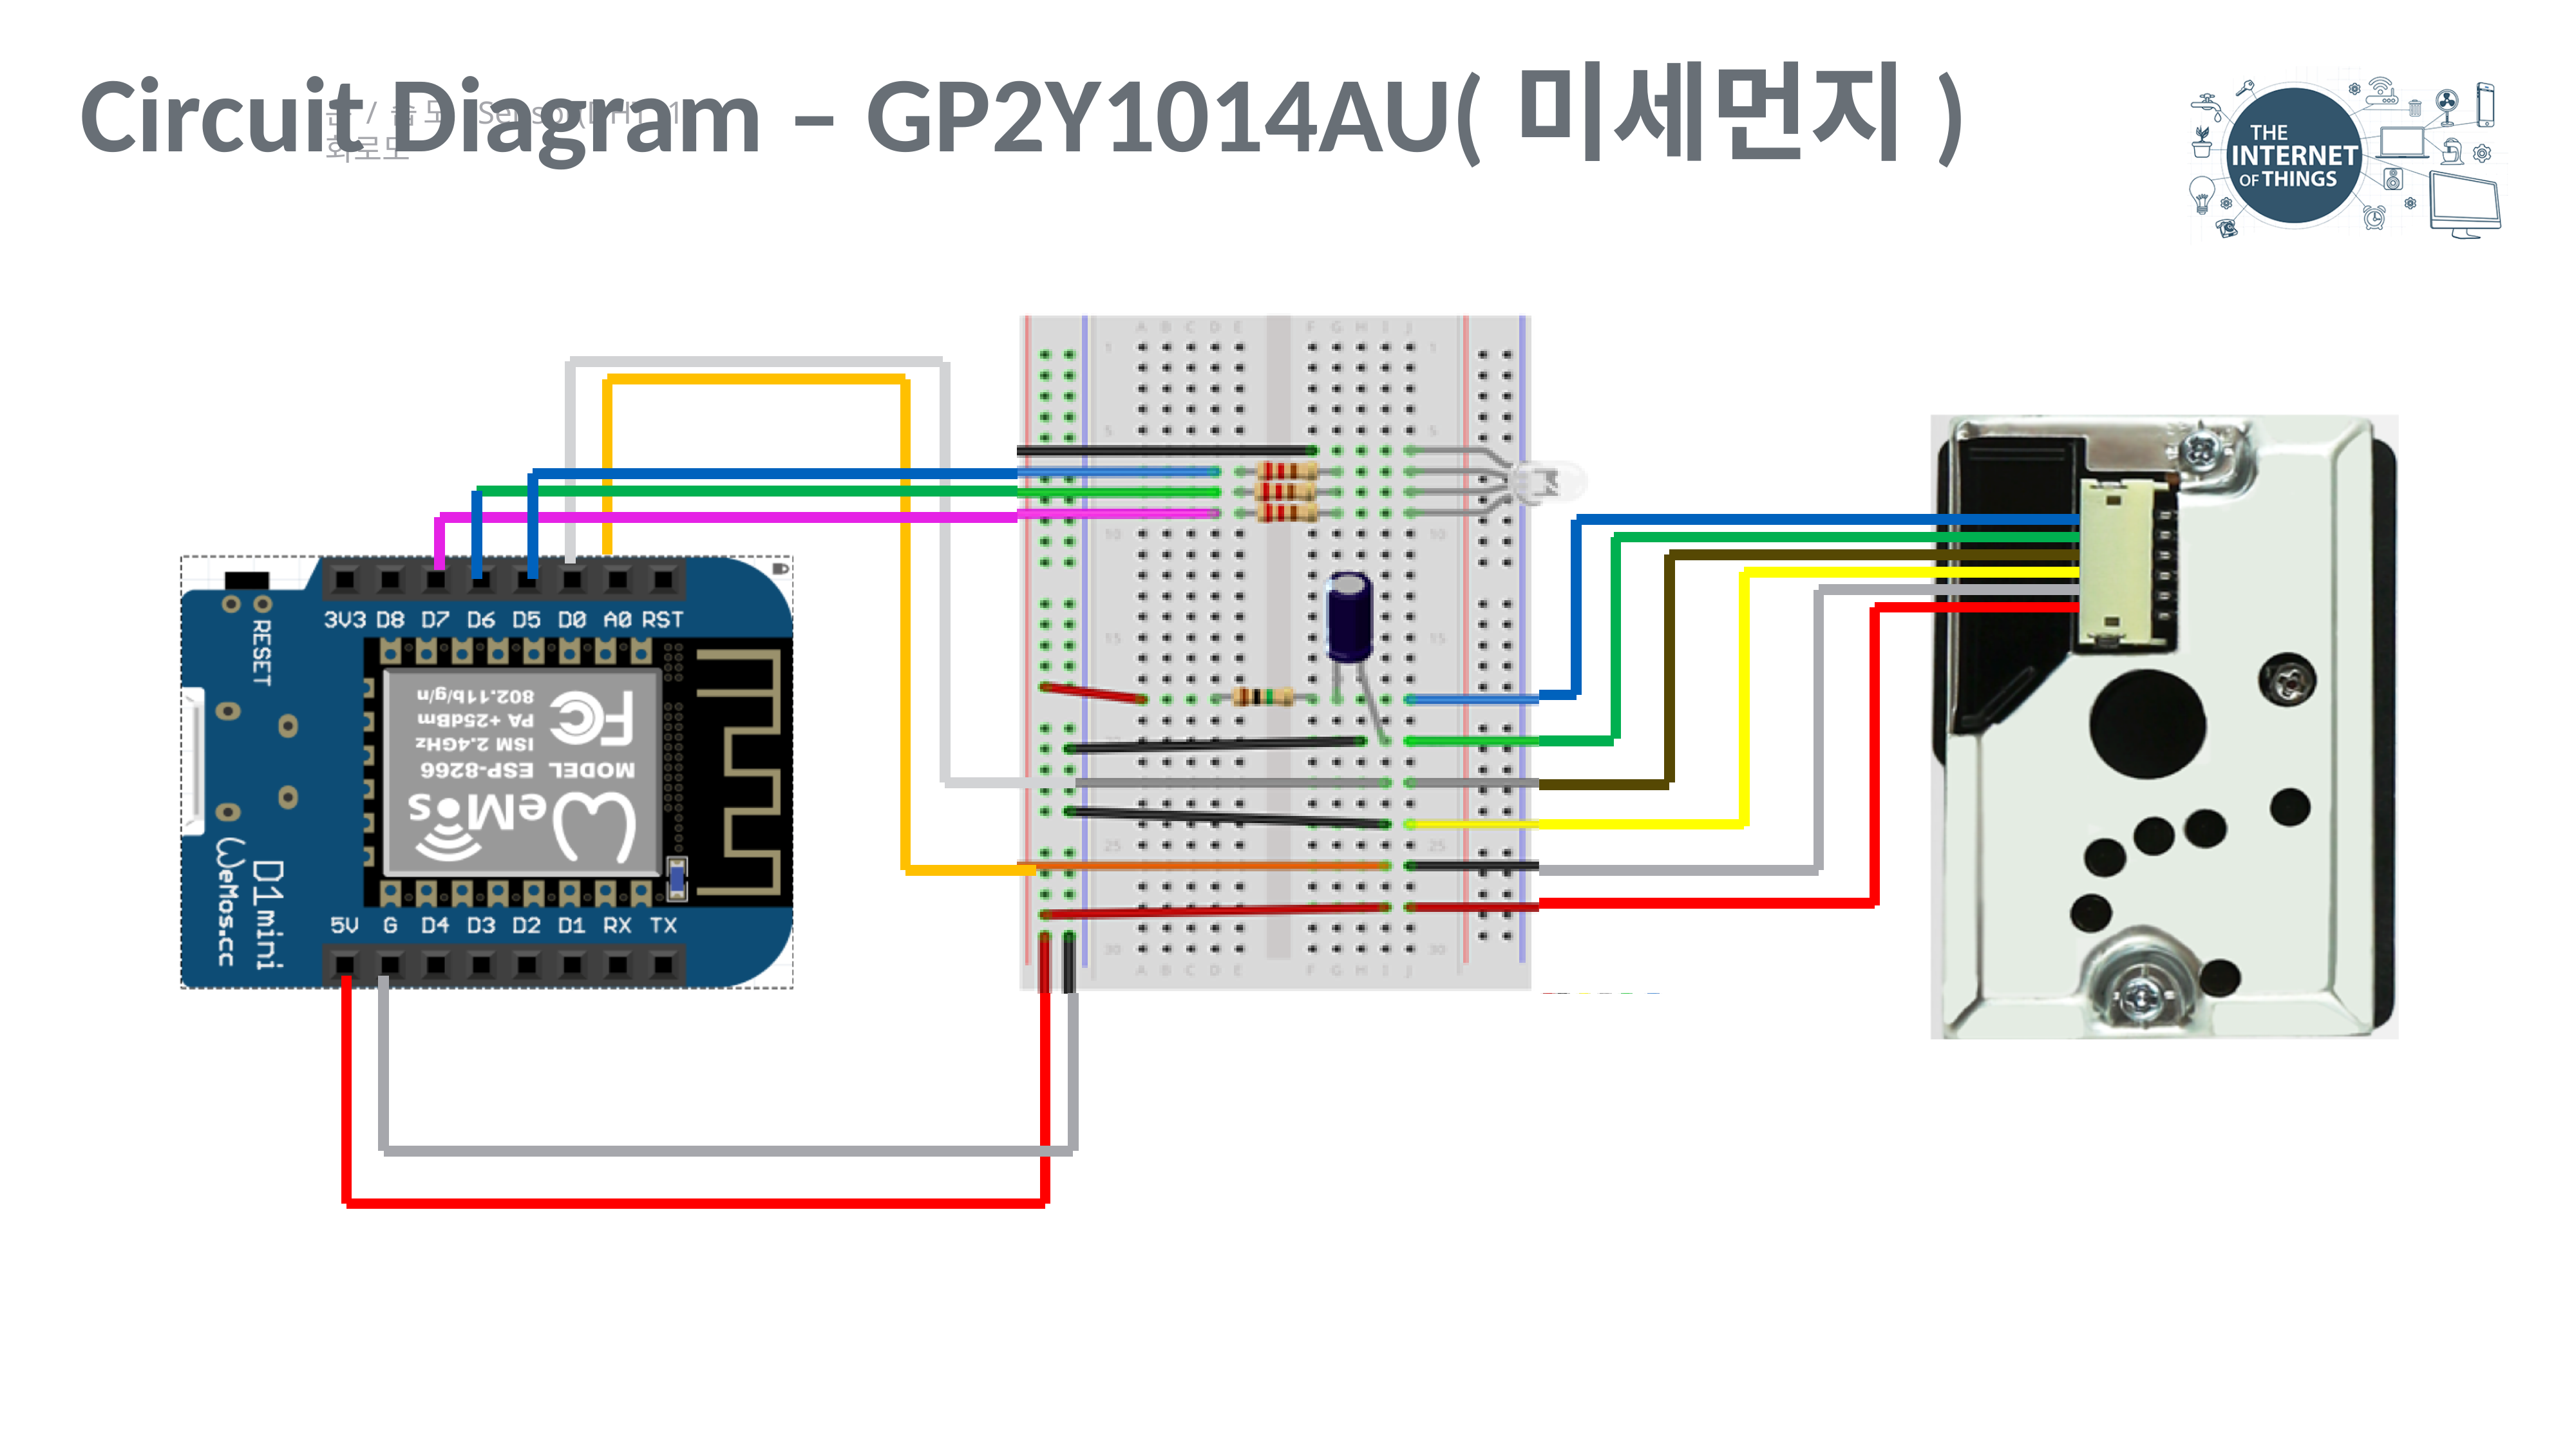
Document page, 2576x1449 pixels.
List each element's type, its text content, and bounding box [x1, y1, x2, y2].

text_box Circuit Diagram – GP2Y1014AU(미세먼지) [71, 39, 2414, 178]
picture [1852, 415, 2477, 1039]
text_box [607, 785, 1036, 871]
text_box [439, 517, 474, 571]
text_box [346, 975, 1046, 1204]
picture [1017, 308, 1707, 994]
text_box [1539, 519, 2080, 994]
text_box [569, 361, 1076, 783]
picture [2187, 66, 2508, 245]
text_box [532, 473, 1018, 579]
picture [180, 464, 793, 1080]
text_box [477, 491, 531, 579]
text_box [383, 975, 1074, 1151]
